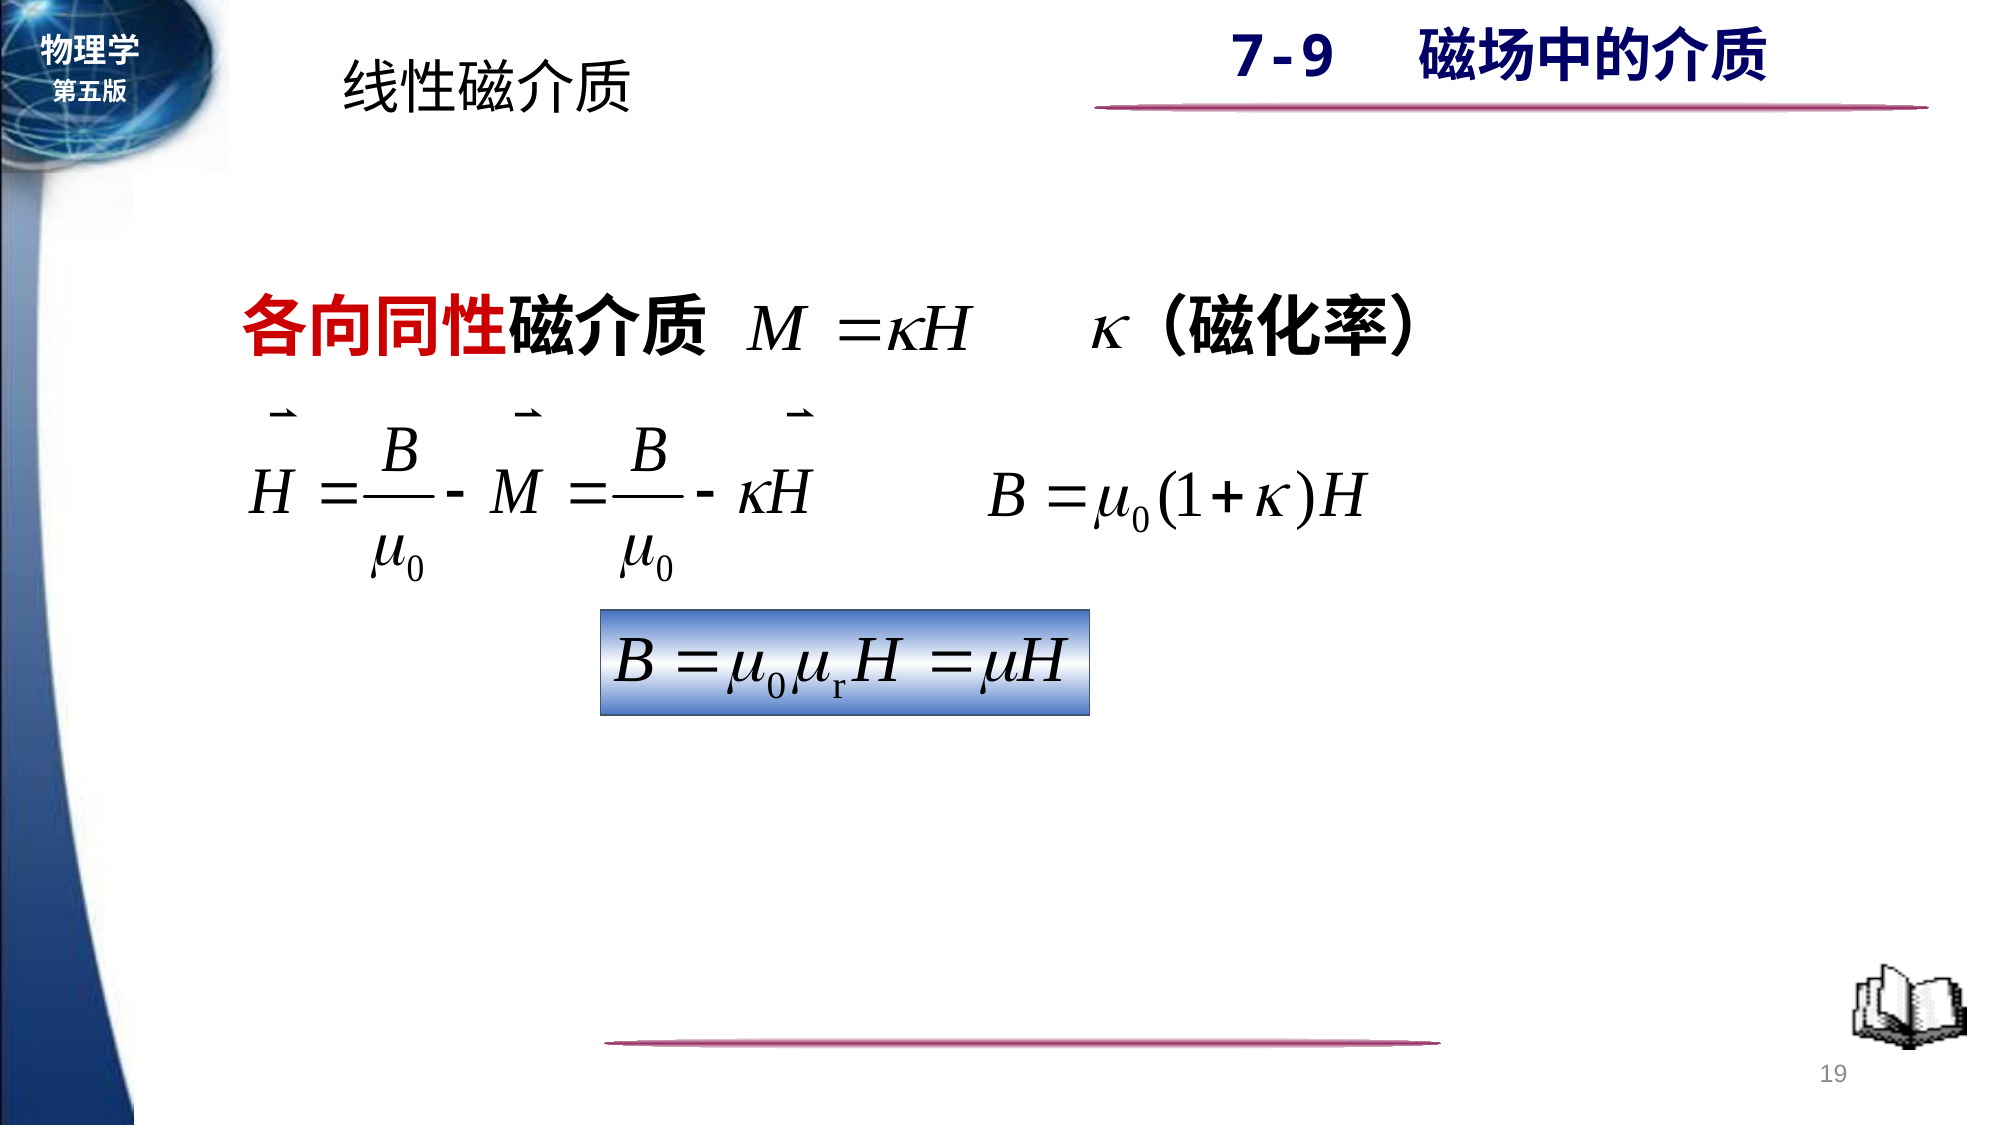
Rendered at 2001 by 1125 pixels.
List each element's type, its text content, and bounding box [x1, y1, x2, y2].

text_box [238, 396, 828, 597]
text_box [226, 264, 1548, 372]
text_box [976, 444, 1383, 550]
picture [0, 0, 229, 1125]
picture [1850, 962, 1967, 1050]
slide_number 19 [1412, 1042, 1863, 1103]
text_box 线性磁介质 [326, 42, 676, 128]
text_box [601, 610, 1089, 715]
